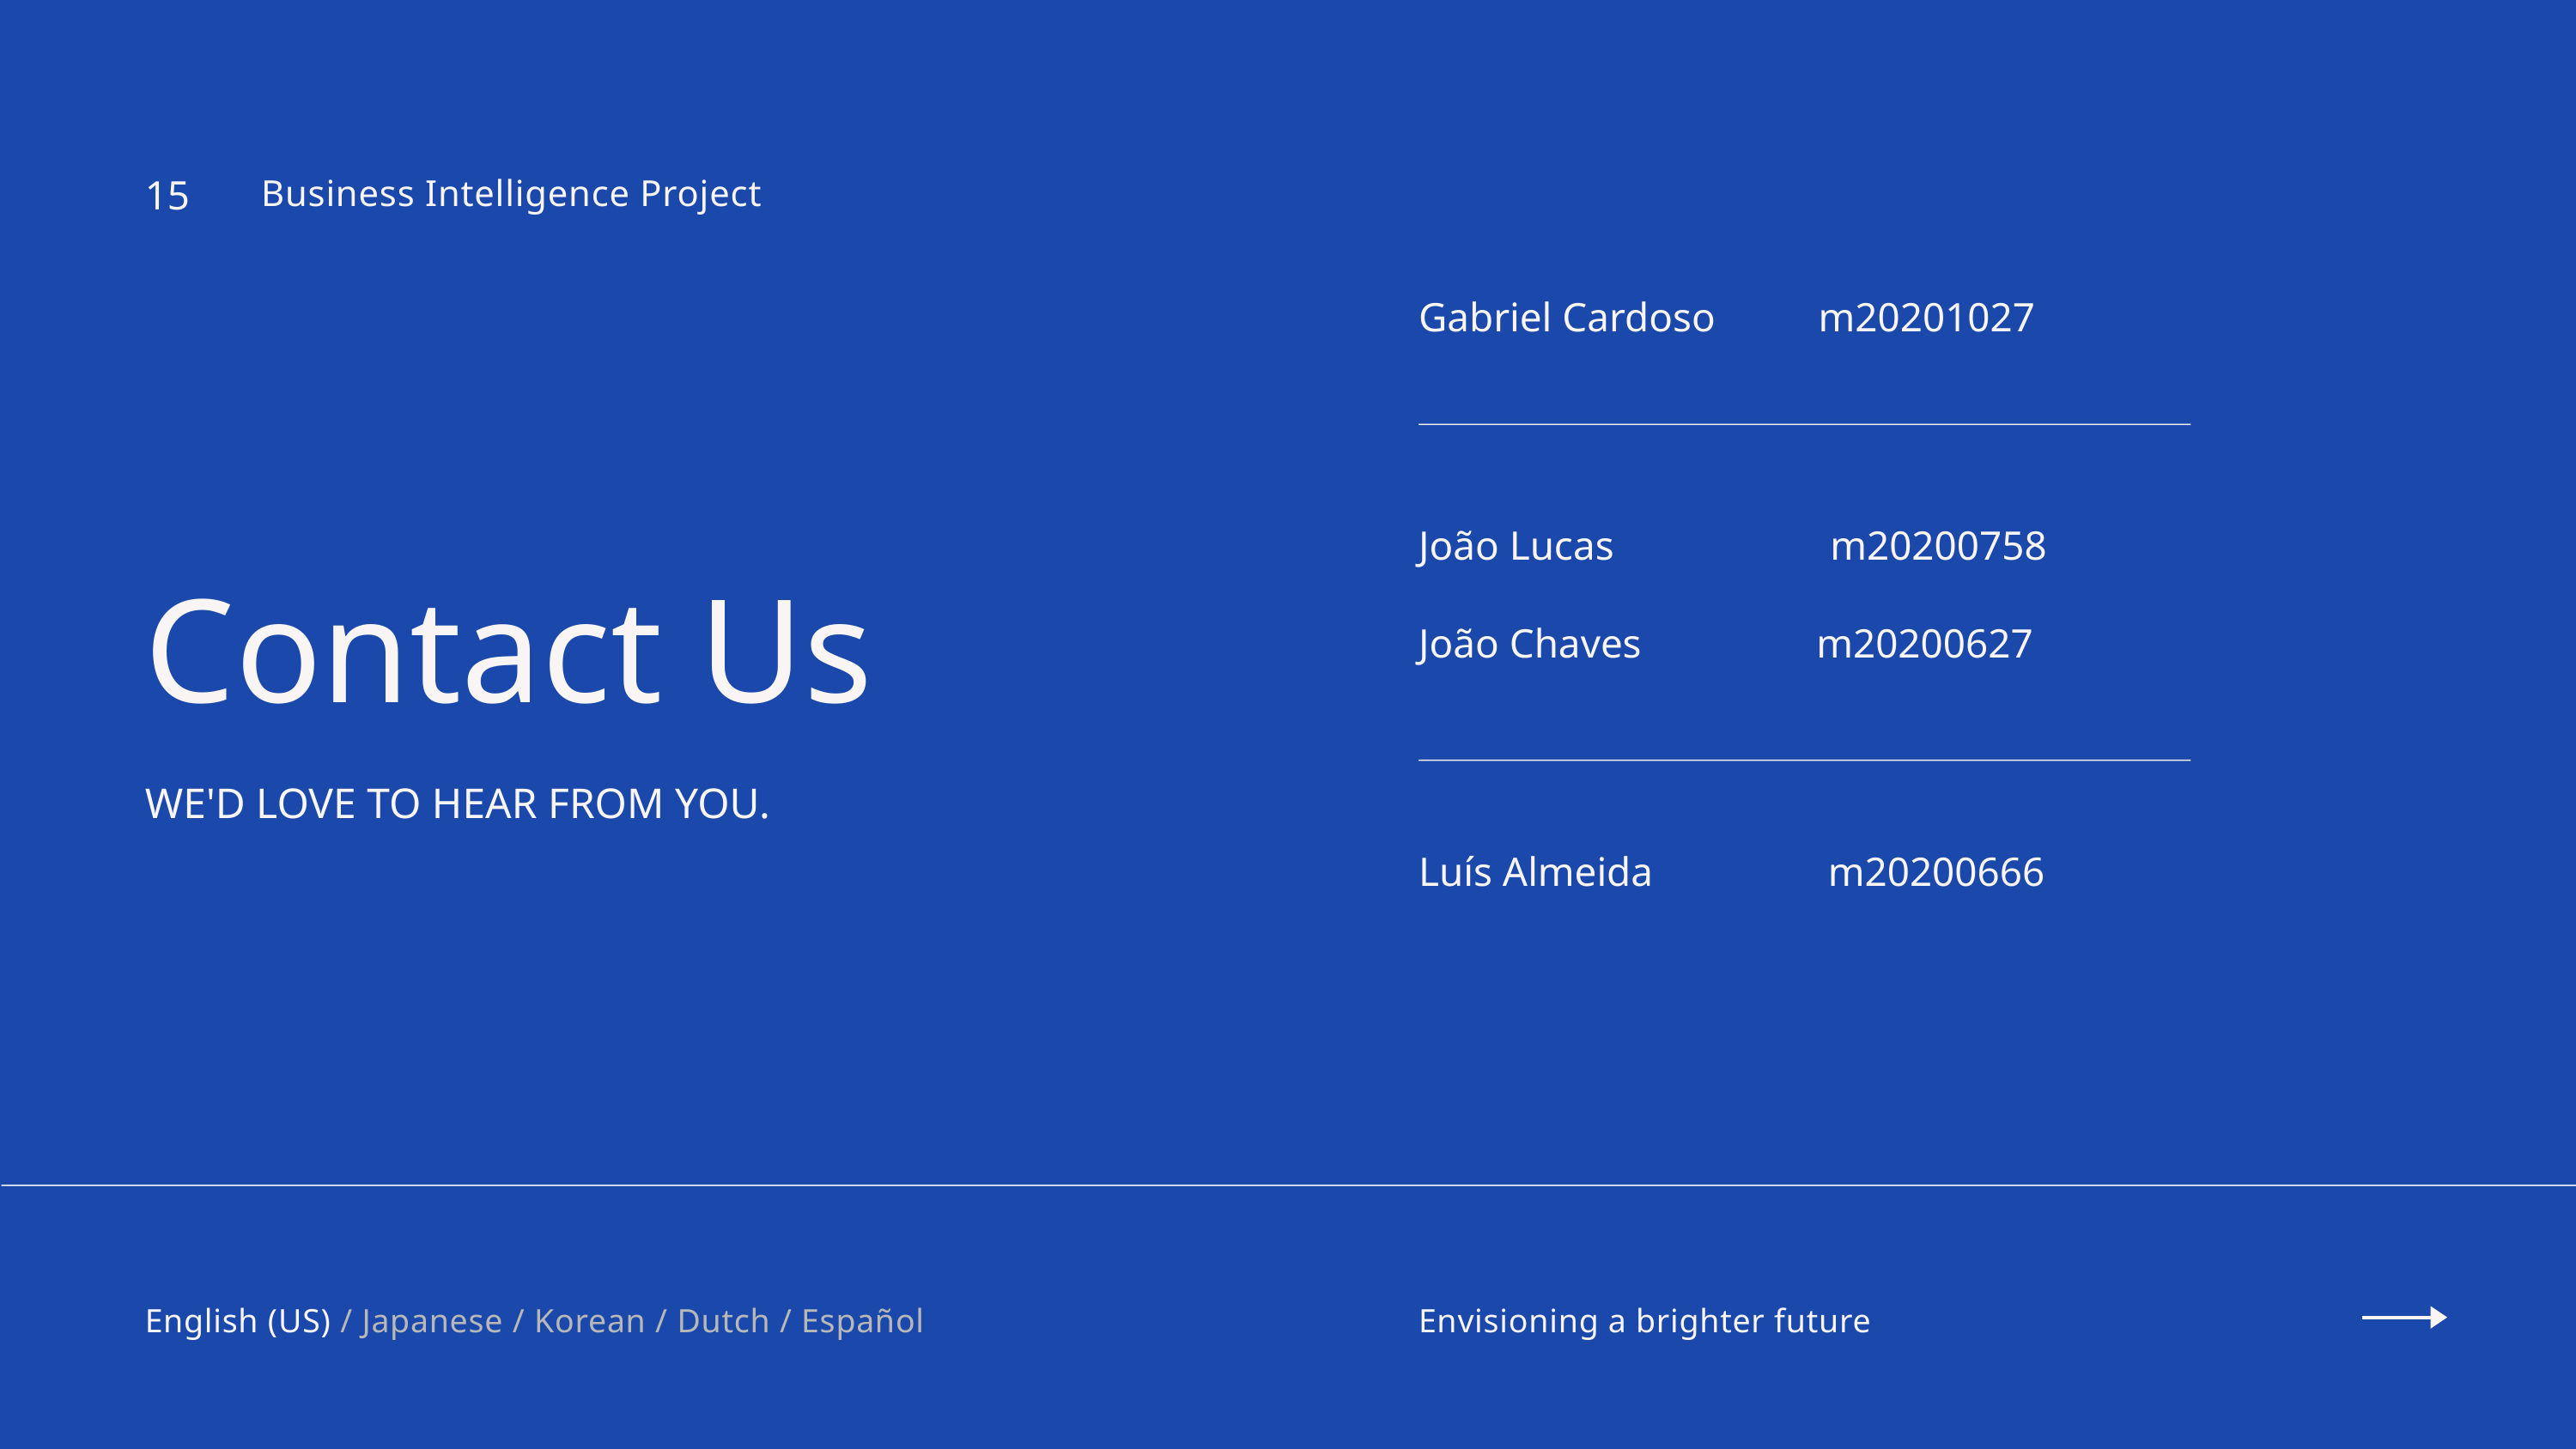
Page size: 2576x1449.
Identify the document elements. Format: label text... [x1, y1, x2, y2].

text_box English (US) / Japanese / Korean / Dutch / Español [144, 1294, 1127, 1340]
text_box João Lucas m20200758​ [1419, 512, 2191, 568]
text_box João Chaves m20200627​ [1419, 609, 2191, 666]
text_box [144, 568, 1106, 829]
text_box Business Intelligence Project [261, 163, 1011, 214]
text_box Envisioning a brighter future [1419, 1294, 2045, 1340]
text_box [2361, 1306, 2448, 1330]
text_box Luís Almeida m20200666​ [1419, 839, 2191, 894]
text_box Gabriel Cardoso m20201027​ [1419, 284, 2191, 340]
text_box 15 [144, 162, 202, 218]
